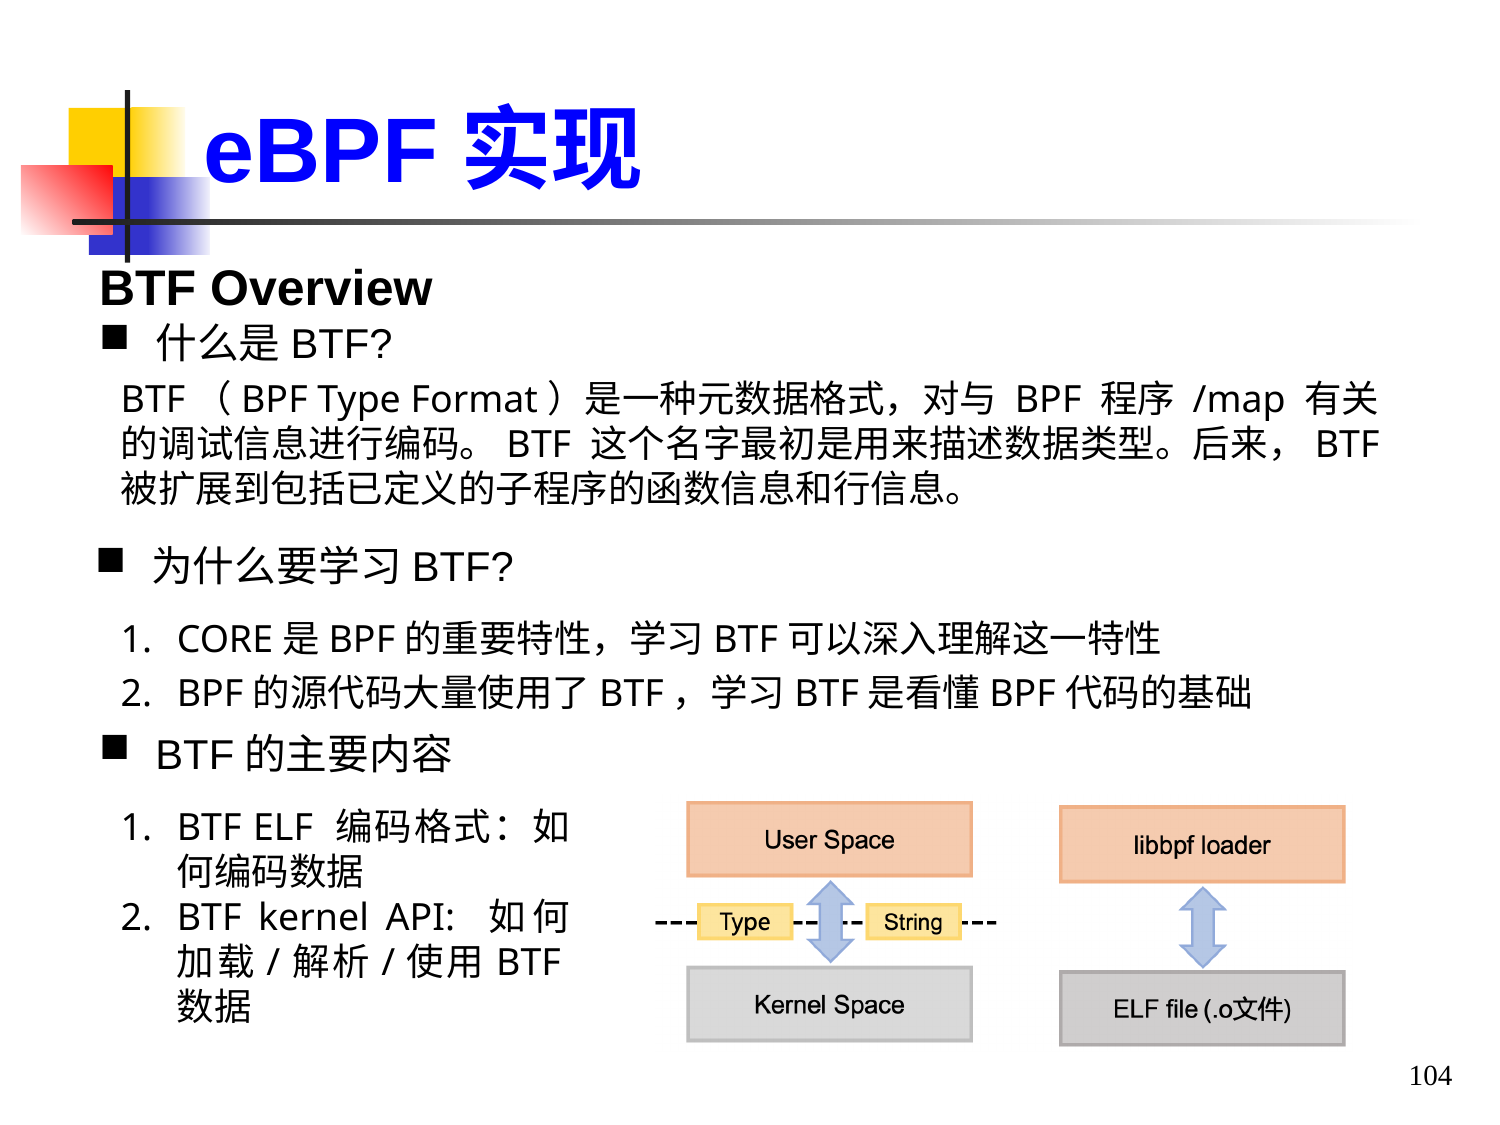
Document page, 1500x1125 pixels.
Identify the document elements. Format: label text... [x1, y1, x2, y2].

text_box BTF Overview [84, 247, 723, 309]
text_box eBPF实现 [188, 35, 1468, 208]
text_box BTF ELF 编码格式：如何编码数据 BTF kernel API: 如何加载/解析/使用BTF数据 [105, 795, 585, 1035]
text_box CORE是BPF的重要特性，学习BTF可以深入理解这一特性 BPF的源代码大量使用了BTF，学习BTF是看懂BPF代码的基础 [105, 598, 1395, 722]
picture [655, 794, 1353, 1052]
text_box 为什么要学习BTF? [80, 532, 719, 598]
text_box BTF（BPF Type Format）是一种元数据格式，对与 BPF 程序 /map 有关的调试信息进行编码。BTF 这个名字最初是用来描述数据类型。后来，BTF 被扩展到包括已定义的子程序的函数信息和行信息。 [105, 367, 1395, 518]
text_box BTF的主要内容 [84, 720, 723, 785]
slide_number 104 [1155, 1024, 1468, 1100]
text_box 什么是BTF? [84, 309, 723, 375]
